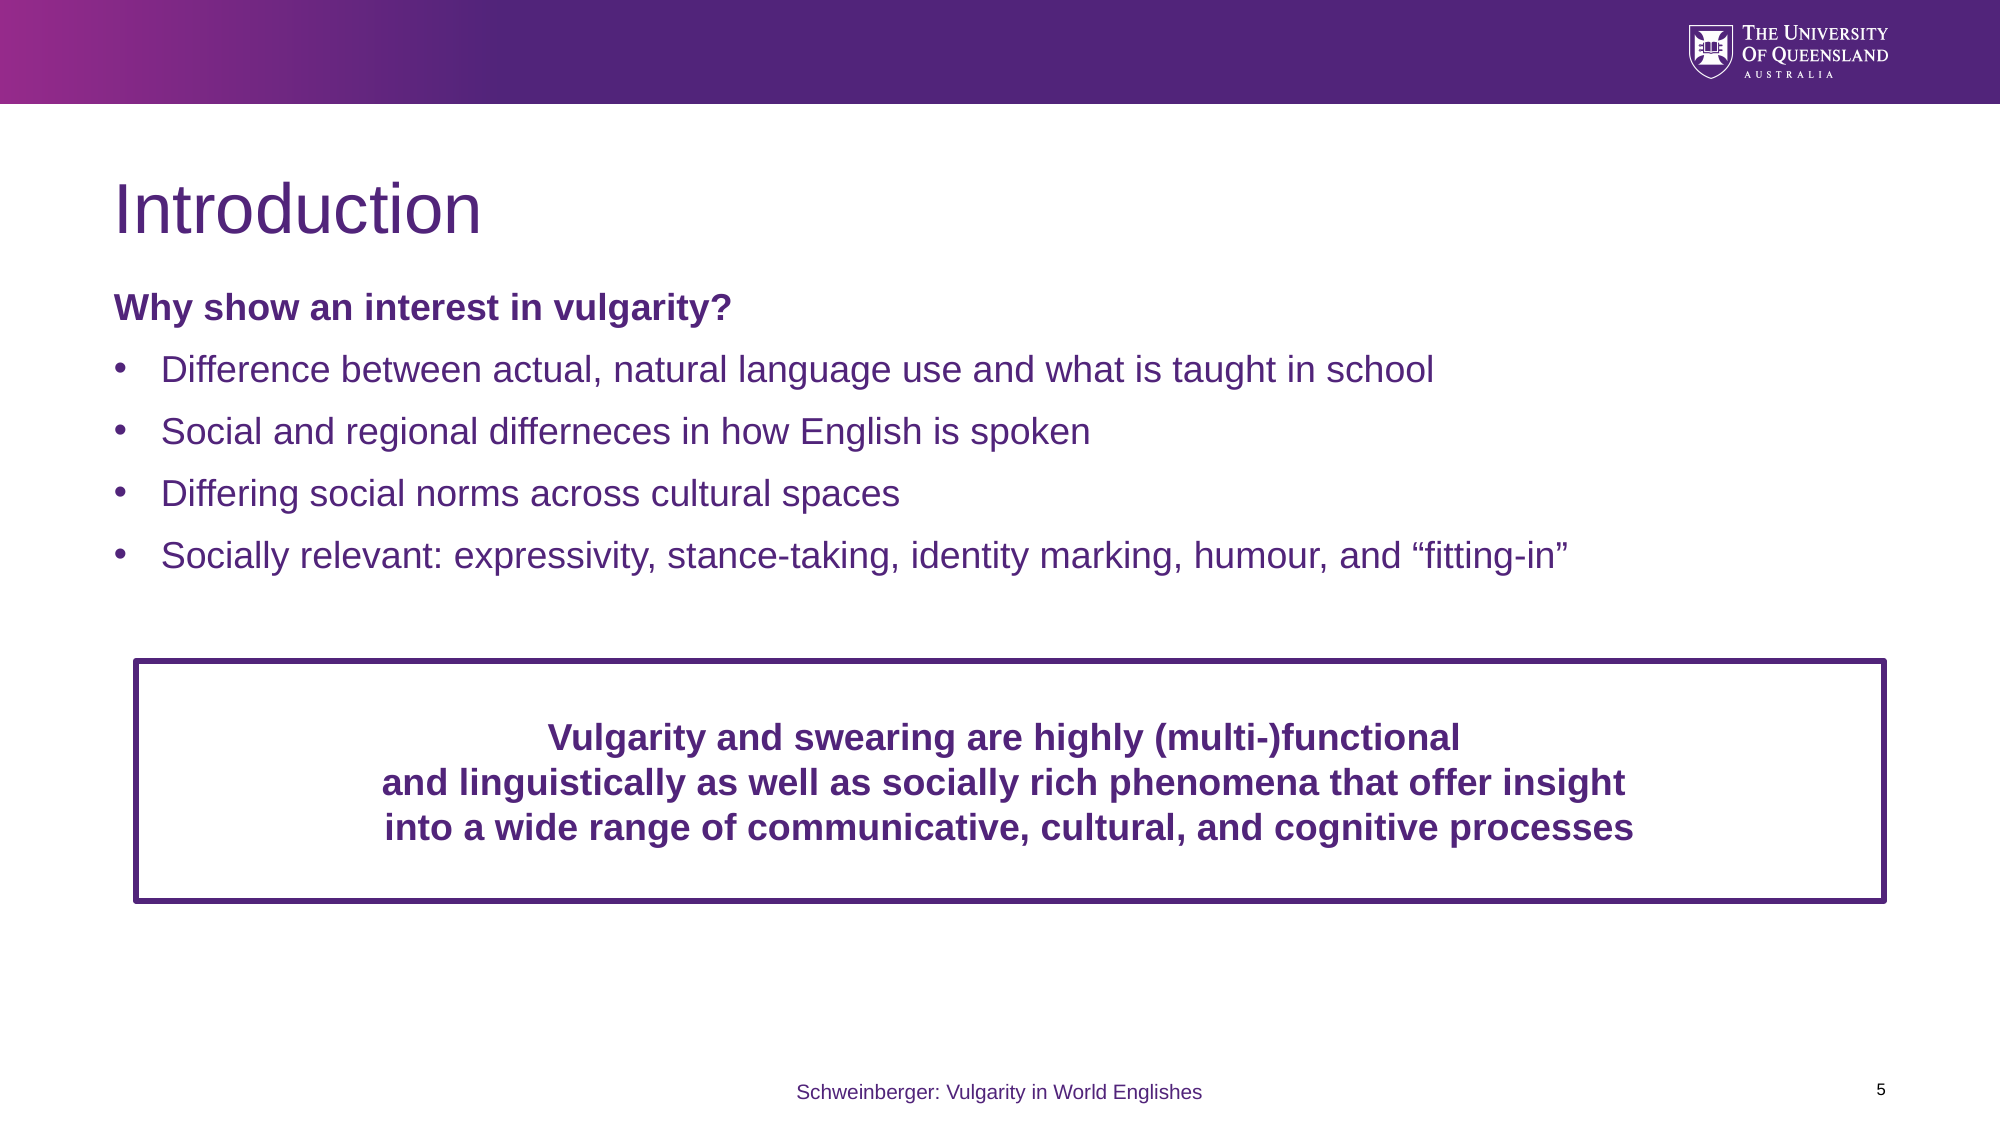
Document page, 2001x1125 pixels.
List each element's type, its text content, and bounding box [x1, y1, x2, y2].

picture [1689, 25, 1888, 79]
slide_number 5 [1838, 1069, 1886, 1109]
text_box Vulgarity and swearing are highly (multi-)functional and linguistically as well as socially rich phenomena that offer insight into a wide range of communicative, cultural, and cognitive processes [135, 660, 1884, 901]
list Why show an interest in vulgarity? Difference between actual, natural language use and what is taught in school Social and regional differneces in how English is spoken Differing social norms across cultural spaces Socially relevant: expressivity, stance-taking, identity marking, humour, and “fitting-in” [114, 278, 1886, 1035]
list Schweinberger: Vulgarity in World Englishes [721, 1070, 1278, 1110]
title Introduction [114, 172, 1886, 250]
